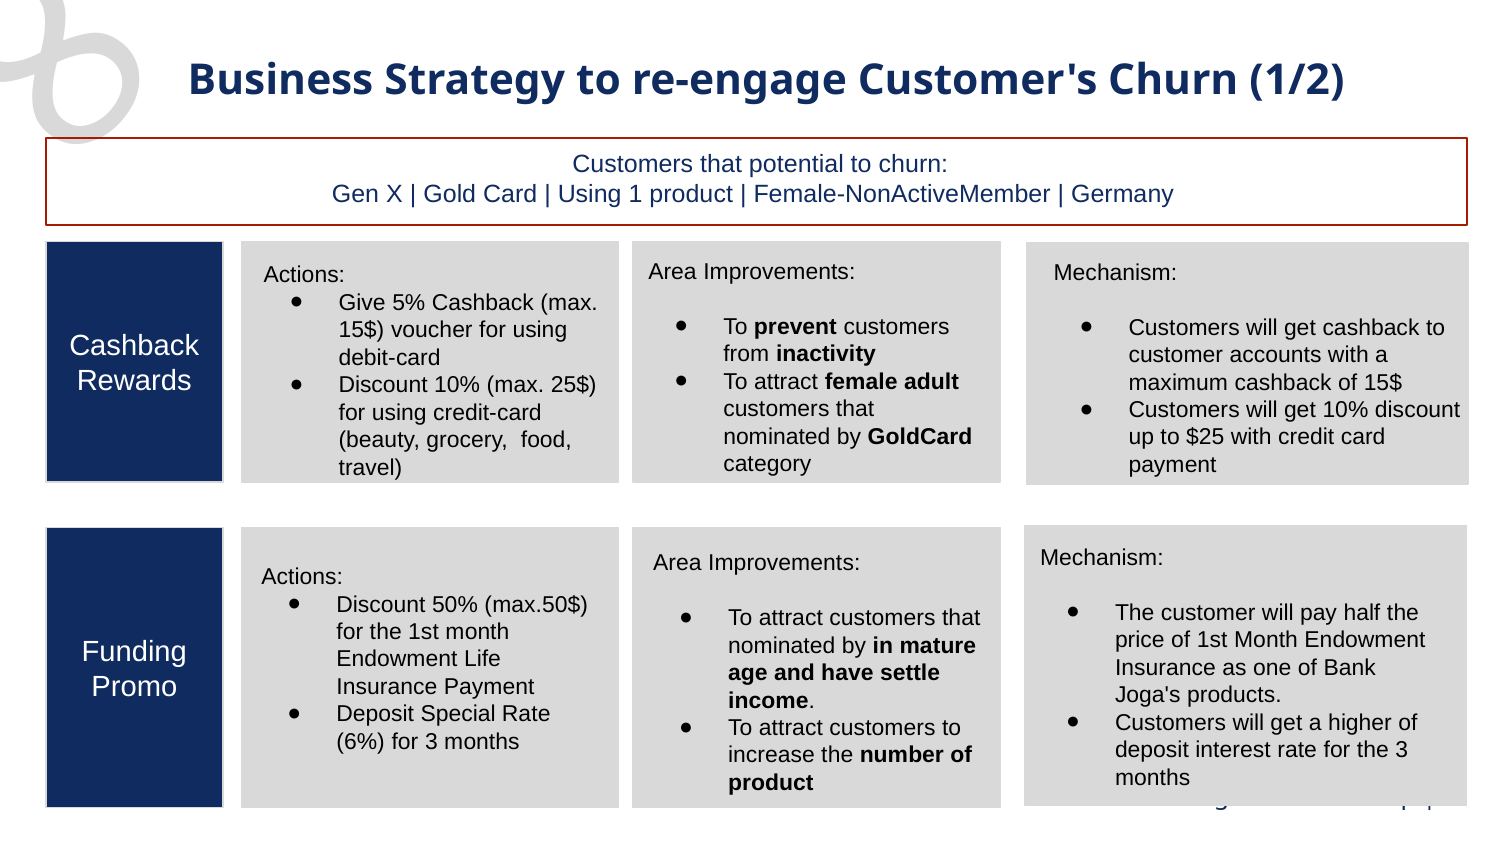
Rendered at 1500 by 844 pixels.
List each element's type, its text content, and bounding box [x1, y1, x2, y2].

text_box Actions: Give 5% Cashback (max. 15$) voucher for using debit-card Discount 10% (max. 25$) for using credit-card (beauty, grocery, food, travel) [248, 245, 616, 495]
text_box Funding Promo [45, 527, 223, 808]
text_box Area Improvements: To prevent customers from inactivity To attract female adult customers that nominated by GoldCard category [633, 241, 1001, 492]
text_box [241, 241, 619, 483]
text_box Actions: Discount 50% (max.50$) for the 1st month Endowment Life Insurance Payment Deposit Special Rate (6%) for 3 months [246, 546, 614, 797]
text_box [633, 527, 1001, 808]
text_box [241, 527, 619, 808]
title Business Strategy to re-engage Customer's Churn (1/2) [172, 37, 1414, 129]
text_box Cashback Rewards [45, 241, 223, 483]
text_box Mechanism: The customer will pay half the price of 1st Month Endowment Insurance as one of Bank Joga's products. Customers will get a higher of deposit interest rate for the 3 months [1024, 527, 1455, 805]
text_box [1026, 243, 1038, 484]
text_box Mechanism: Customers will get cashback to customer accounts with a maximum cashback of 15$ Customers will get 10% discount up to $25 with credit card payment [1038, 242, 1480, 493]
text_box Customers that potential to churn: Gen X | Gold Card | Using 1 product | Female-NonActiveMember | Germany [50, 132, 1472, 223]
text_box [1025, 525, 1467, 806]
text_box [46, 137, 98, 226]
slide_number ‹#› [1389, 764, 1480, 830]
text_box Area Improvements: To attract customers that nominated by in mature age and have settle income. To attract customers to increase the number of product [638, 532, 1006, 810]
